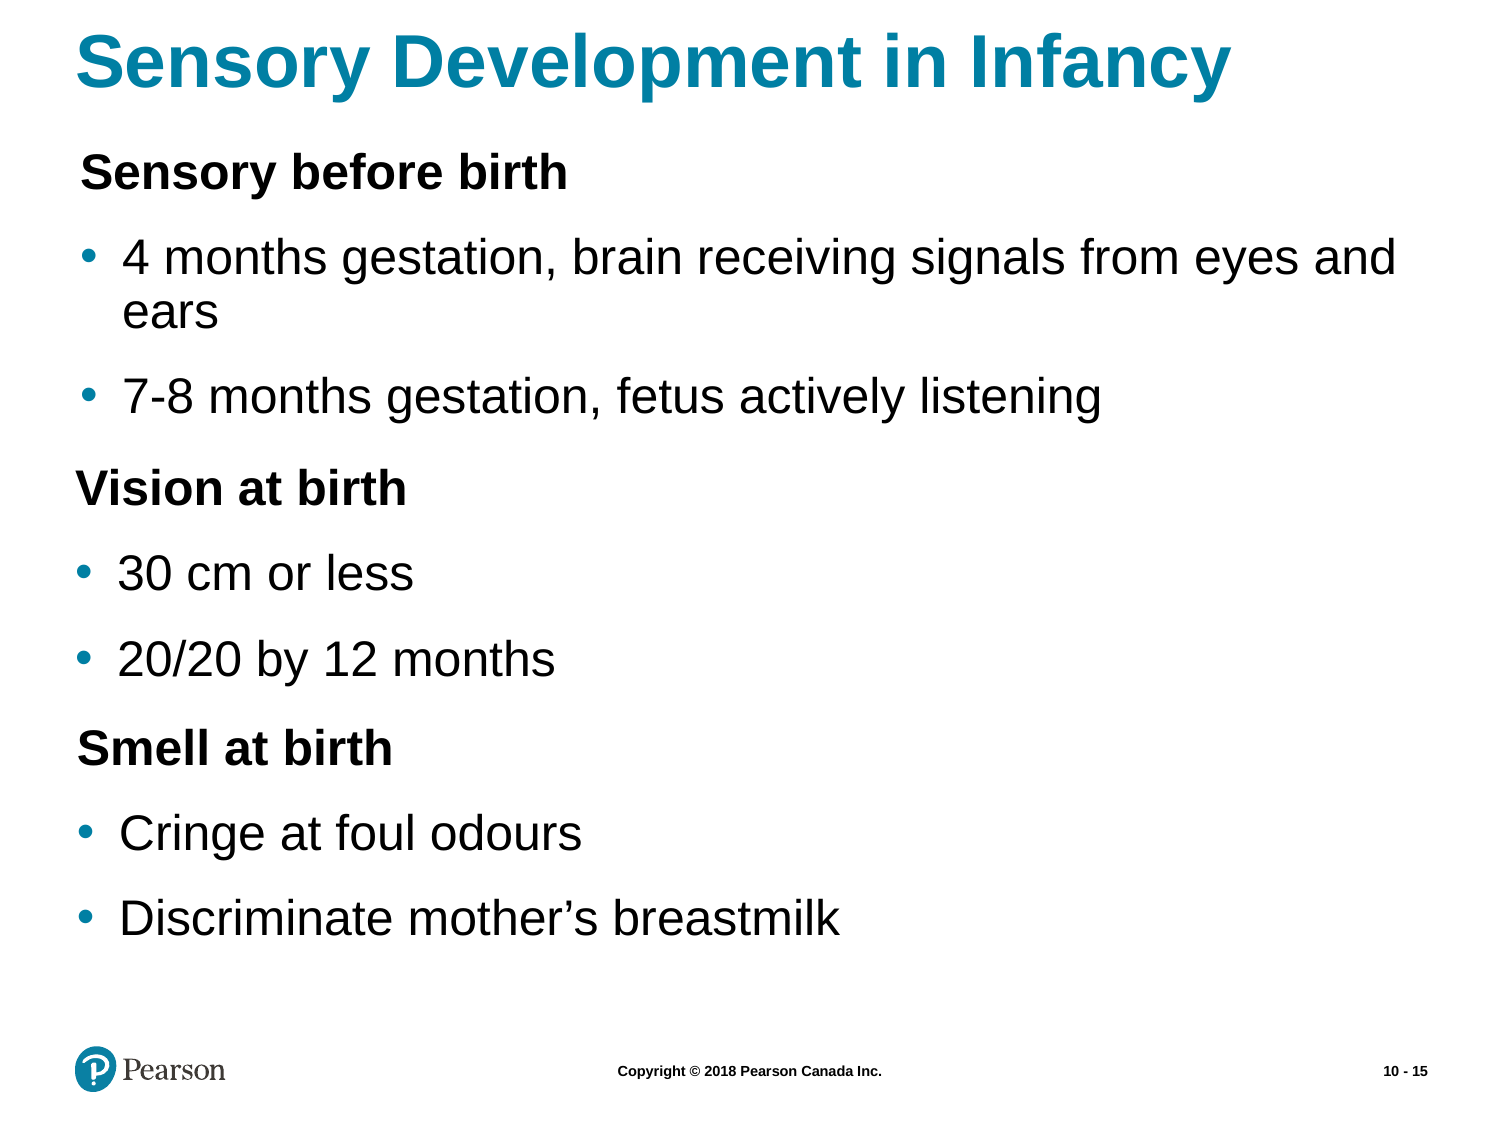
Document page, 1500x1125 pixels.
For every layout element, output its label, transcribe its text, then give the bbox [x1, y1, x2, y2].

title Sensory Development in Infancy [75, 6, 1425, 108]
list Smell at birth Cringe at foul odours Discriminate mother’s breastmilk [76, 722, 1427, 955]
list Sensory before birth 4 months gestation, brain receiving signals from eyes and ears 7-8 months gestation, fetus actively listening [80, 146, 1431, 440]
list Vision at birth 30 cm or less 20/20 by 12 months [75, 462, 1425, 695]
